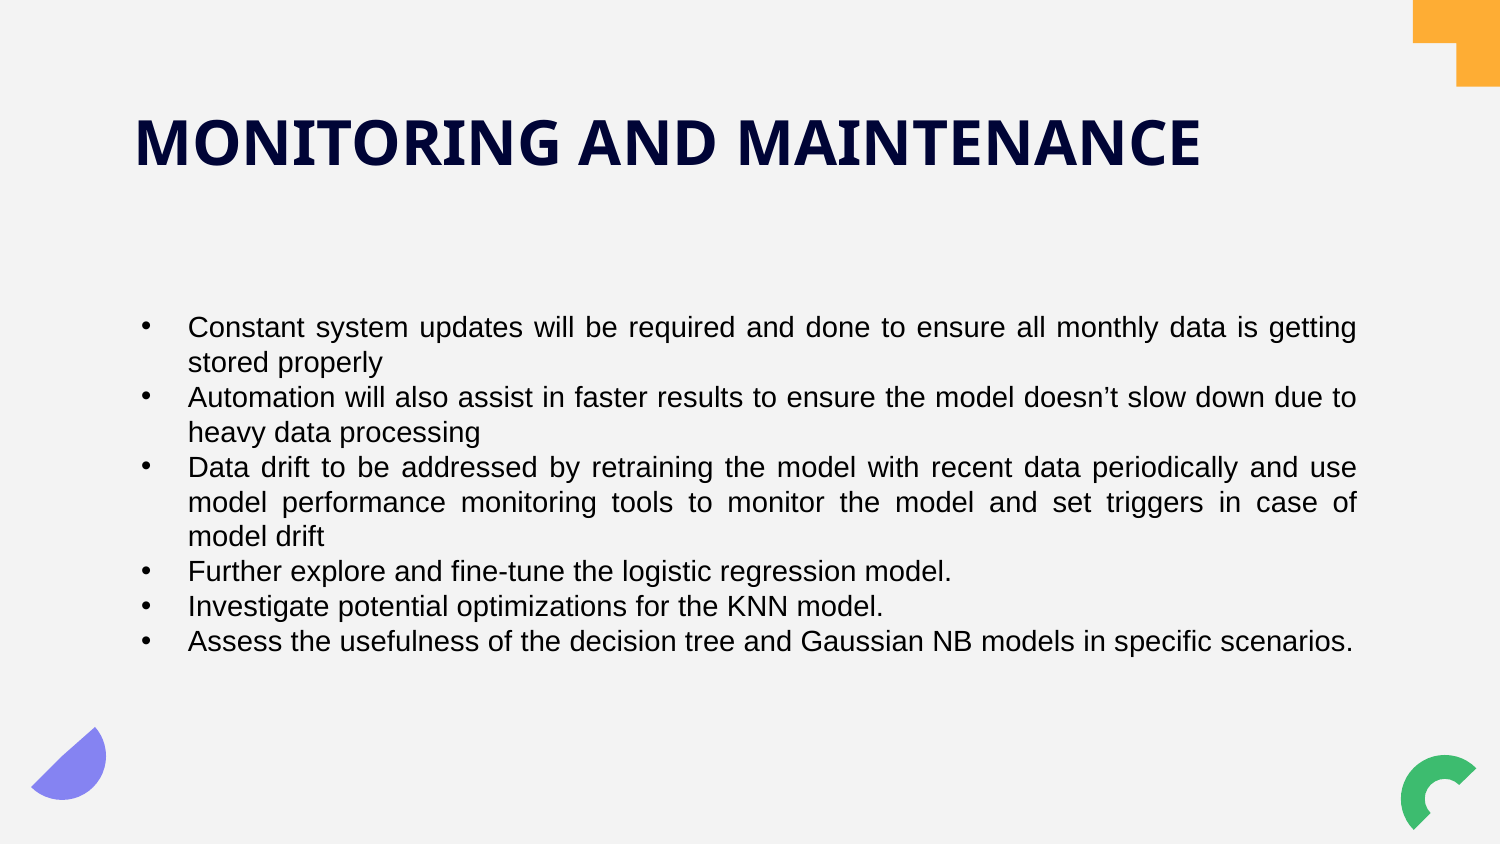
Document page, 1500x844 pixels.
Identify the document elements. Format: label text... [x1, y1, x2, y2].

text_box Constant system updates will be required and done to ensure all monthly data is getting stored properly Automation will also assist in faster results to ensure the model doesn’t slow down due to heavy data processing Data drift to be addressed by retraining the model with recent data periodically and use model performance monitoring tools to monitor the model and set triggers in case of model drift Further explore and fine-tune the logistic regression model. Investigate potential optimizations for the KNN model. Assess the usefulness of the decision tree and Gaussian NB models in specific scenarios. [126, 300, 1374, 665]
title MONITORING AND MAINTENANCE [118, 87, 1382, 182]
